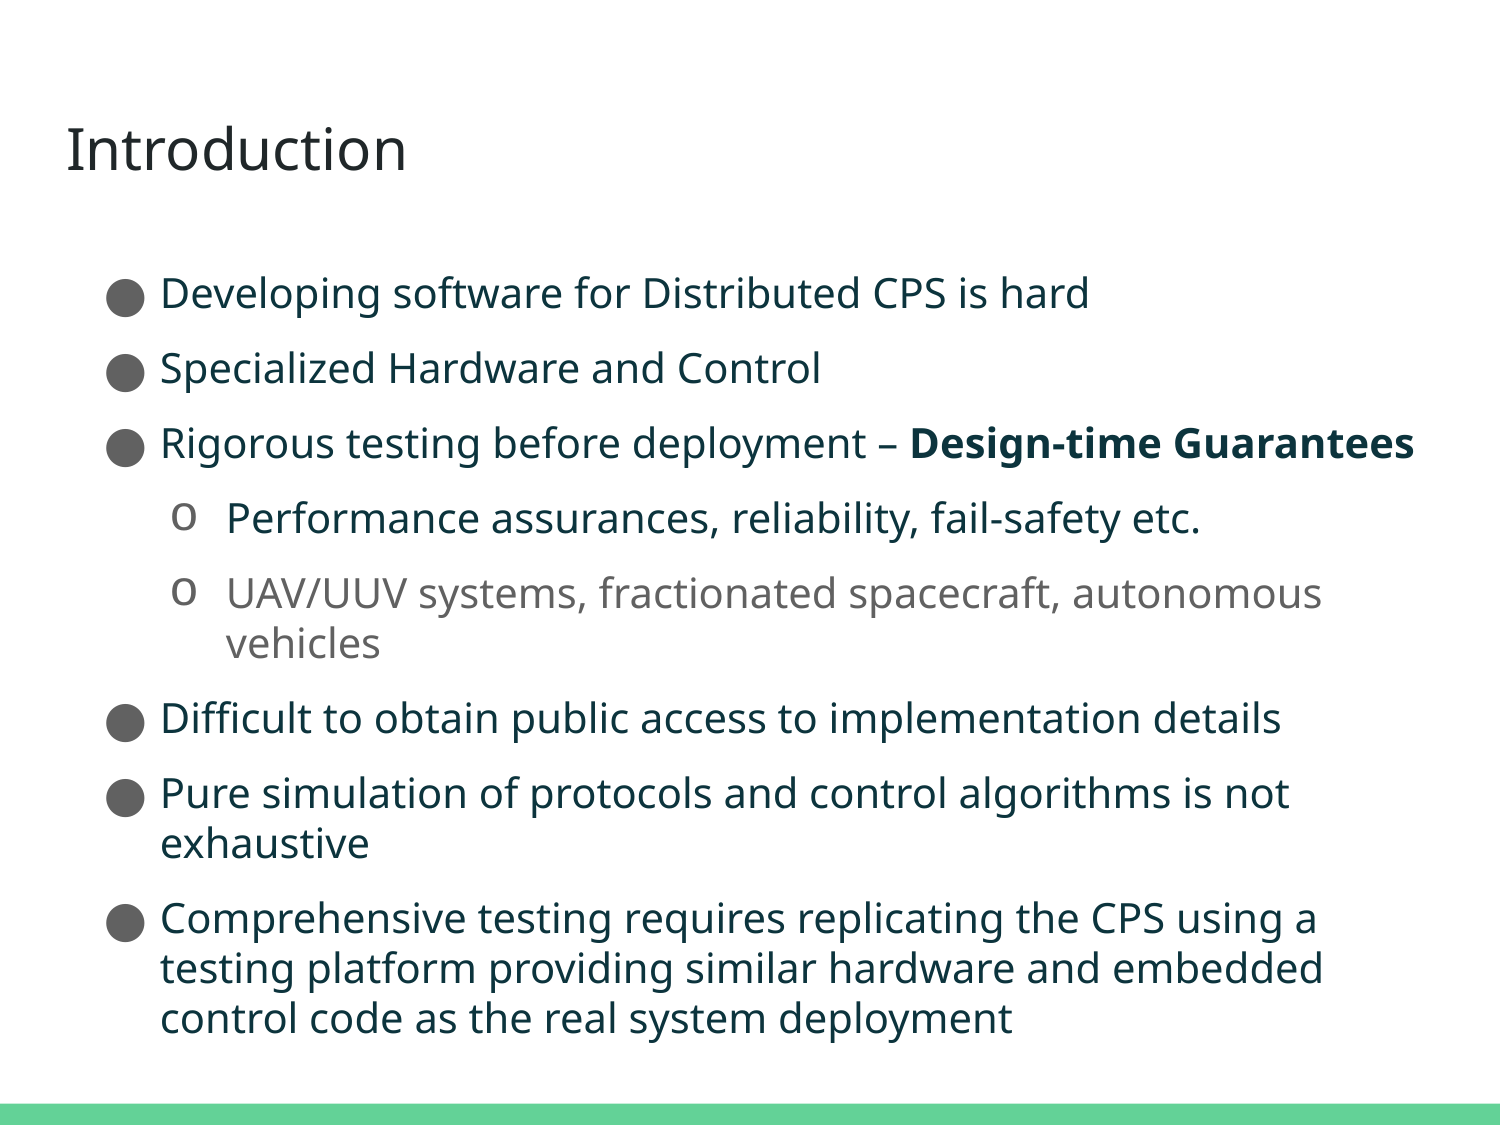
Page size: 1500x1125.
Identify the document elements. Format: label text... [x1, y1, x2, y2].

list Developing software for Distributed CPS is hard Specialized Hardware and Control Rigorous testing before deployment – Design-time Guarantees Performance assurances, reliability, fail-safety etc. UAV/UUV systems, fractionated spacecraft, autonomous vehicles Difficult to obtain public access to implementation details Pure simulation of protocols and control algorithms is not exhaustive Comprehensive testing requires replicating the CPS using a testing platform providing similar hardware and embedded control code as the real system deployment [51, 252, 1449, 1000]
title Introduction [51, 97, 1449, 223]
